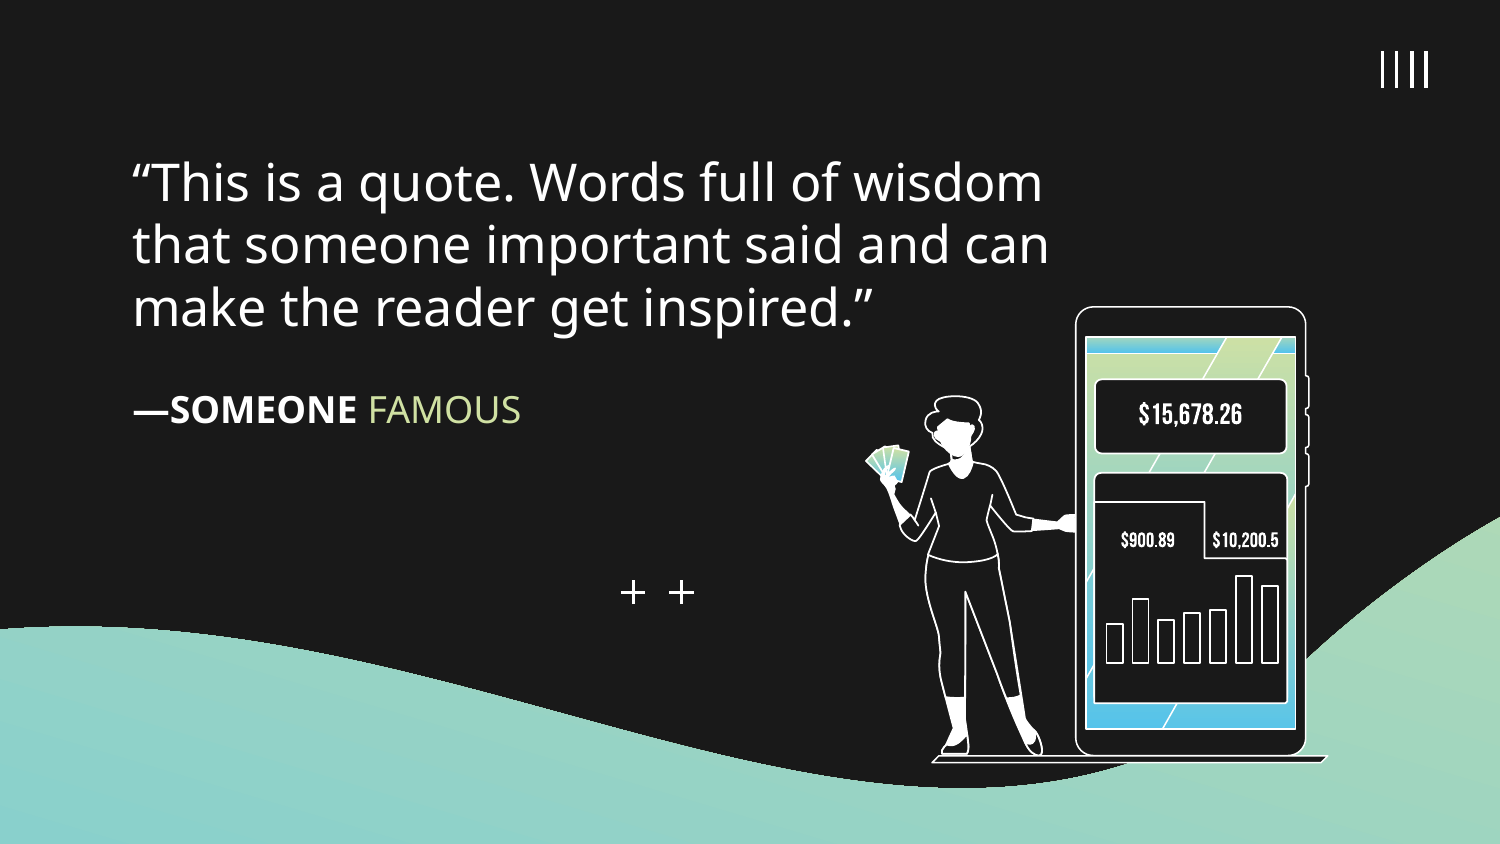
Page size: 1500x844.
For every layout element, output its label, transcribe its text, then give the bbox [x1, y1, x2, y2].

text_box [865, 306, 1328, 844]
title —SOMEONE FAMOUS [117, 364, 860, 452]
subtitle “This is a quote. Words full of wisdom that someone important said and can make the reader get inspired.” [117, 100, 1070, 364]
